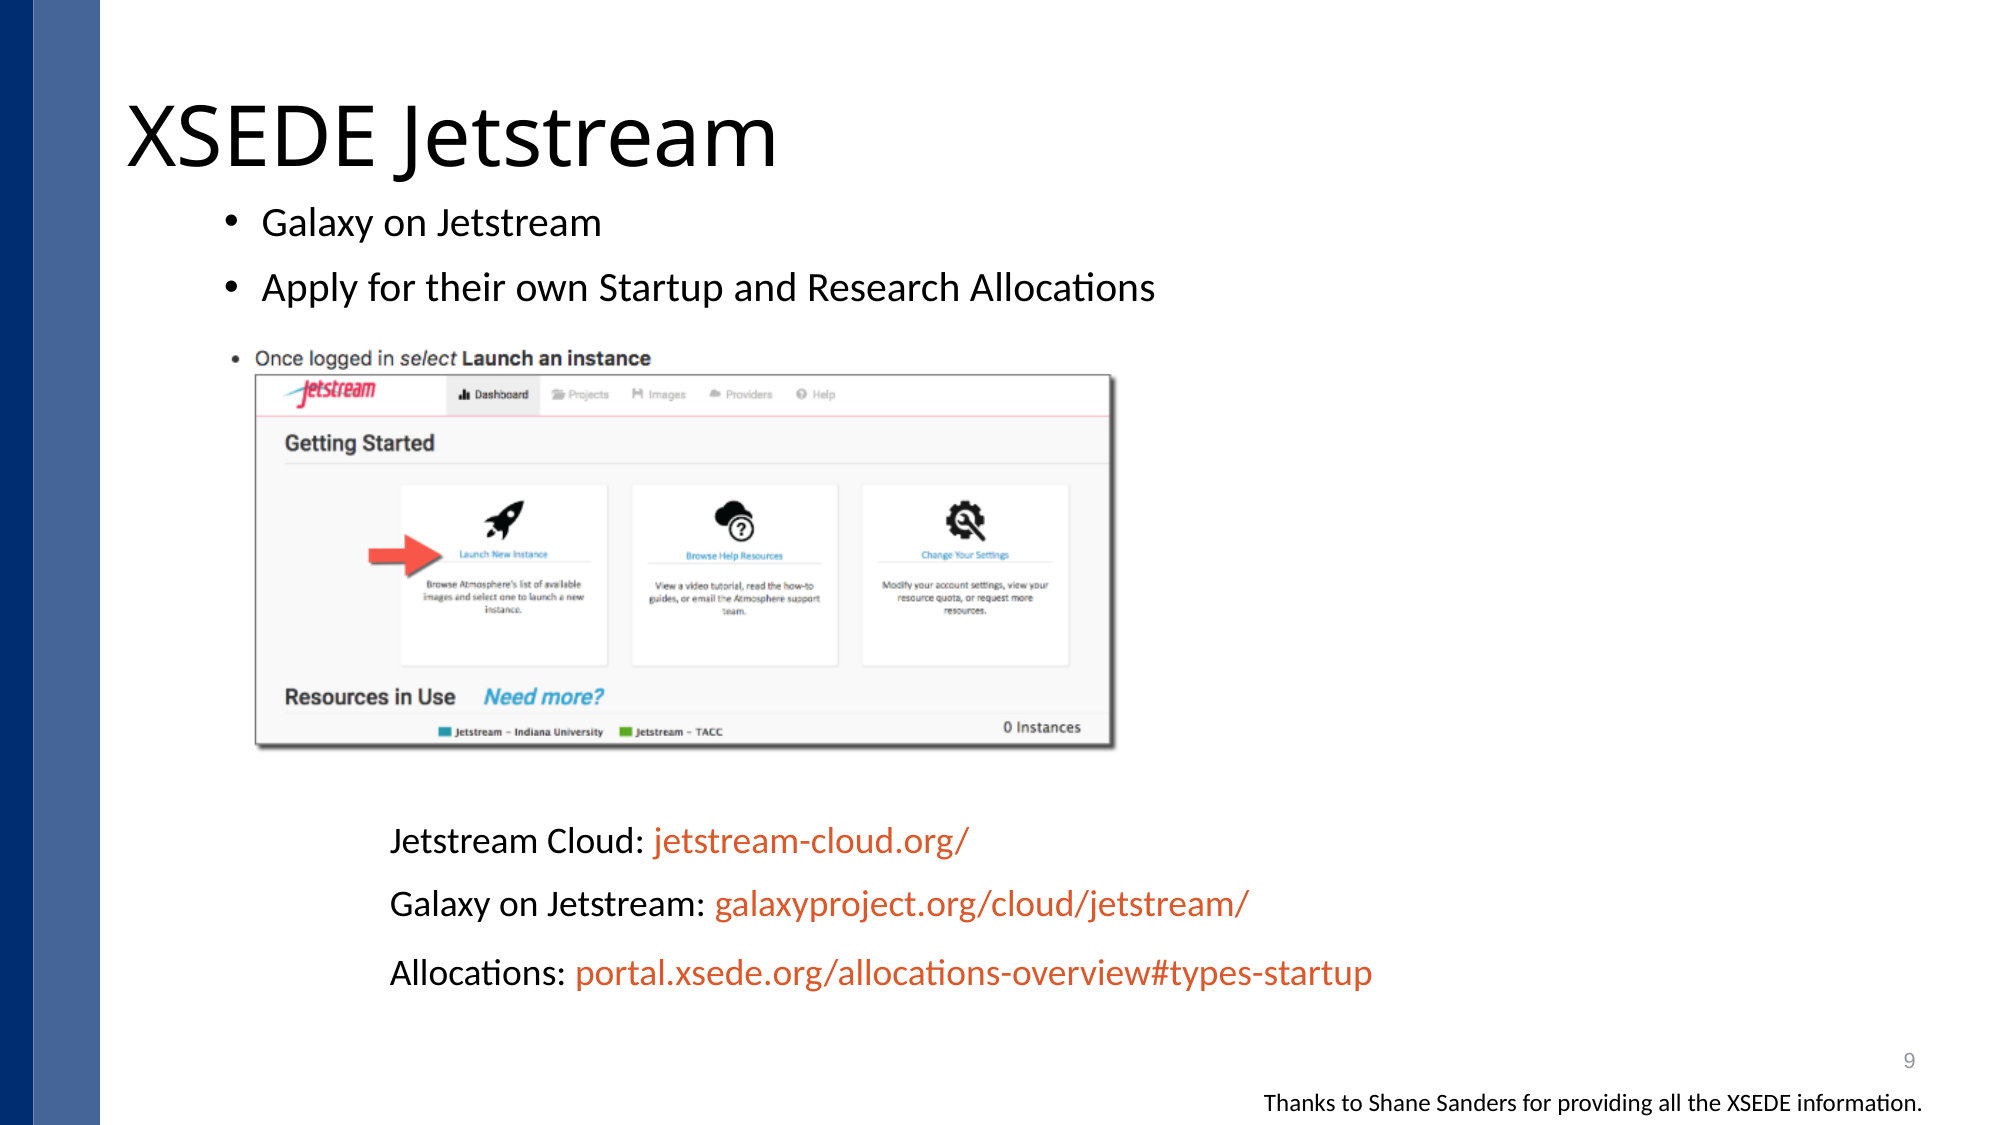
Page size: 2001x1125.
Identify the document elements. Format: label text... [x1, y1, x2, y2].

text_box Jetstream Cloud: jetstream-cloud.org/ [375, 808, 1106, 869]
picture [225, 340, 1129, 766]
text_box Allocations: portal.xsede.org/allocations-overview#types-startup [375, 940, 1530, 1001]
list Galaxy on Jetstream Apply for their own Startup and Research Allocations [209, 192, 1503, 425]
title XSEDE Jetstream [112, 86, 1406, 193]
text_box Thanks to Shane Sanders for providing all the XSEDE information. [1249, 1078, 2000, 1124]
slide_number 9 [1463, 1030, 1931, 1078]
text_box Galaxy on Jetstream: galaxyproject.org/cloud/jetstream/ [375, 871, 1554, 932]
